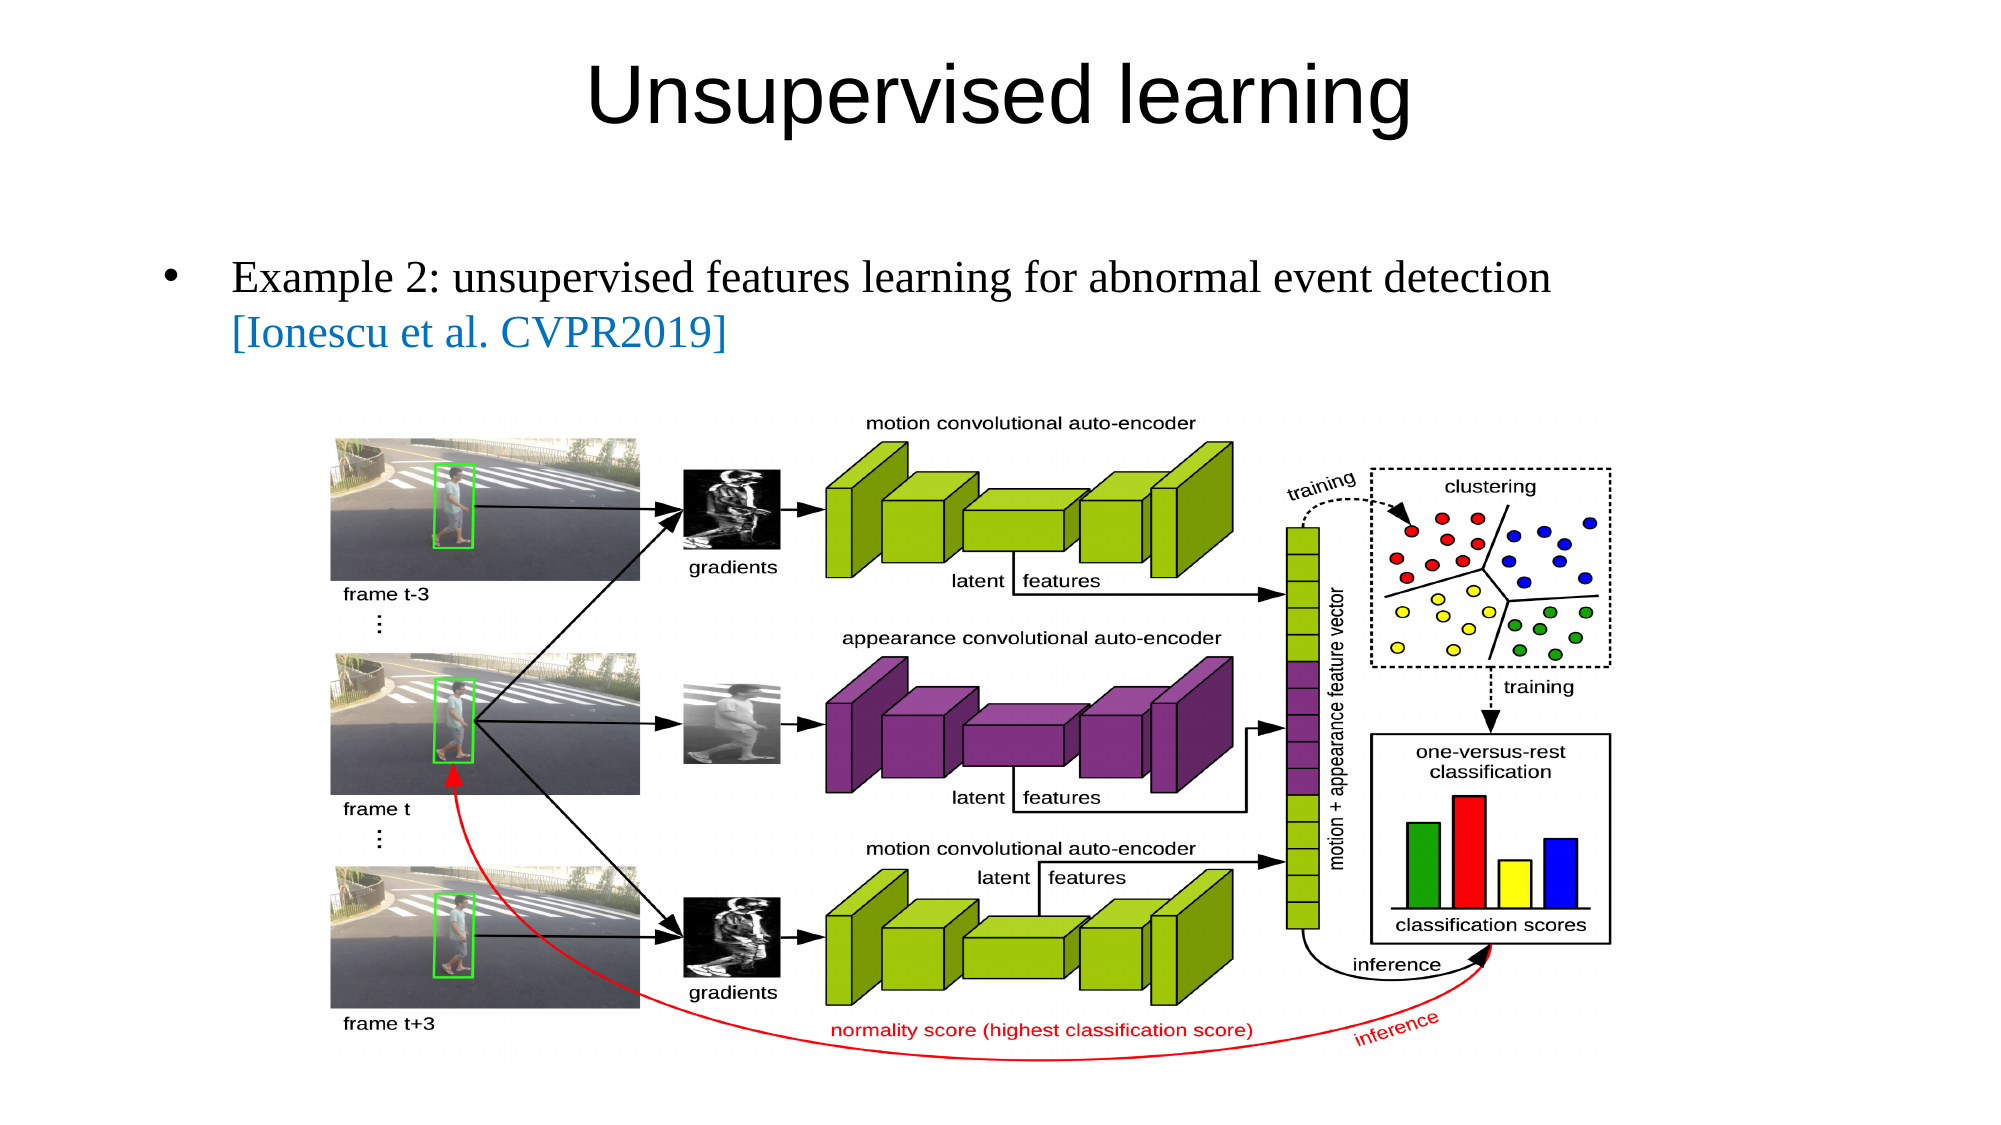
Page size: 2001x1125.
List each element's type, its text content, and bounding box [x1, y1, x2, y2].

picture [324, 412, 1616, 1066]
text_box Unsupervised learning [324, 32, 1675, 149]
text_box Example 2: unsupervised features learning for abnormal event detection [Ionescu et al. CVPR2019] [147, 246, 1675, 900]
